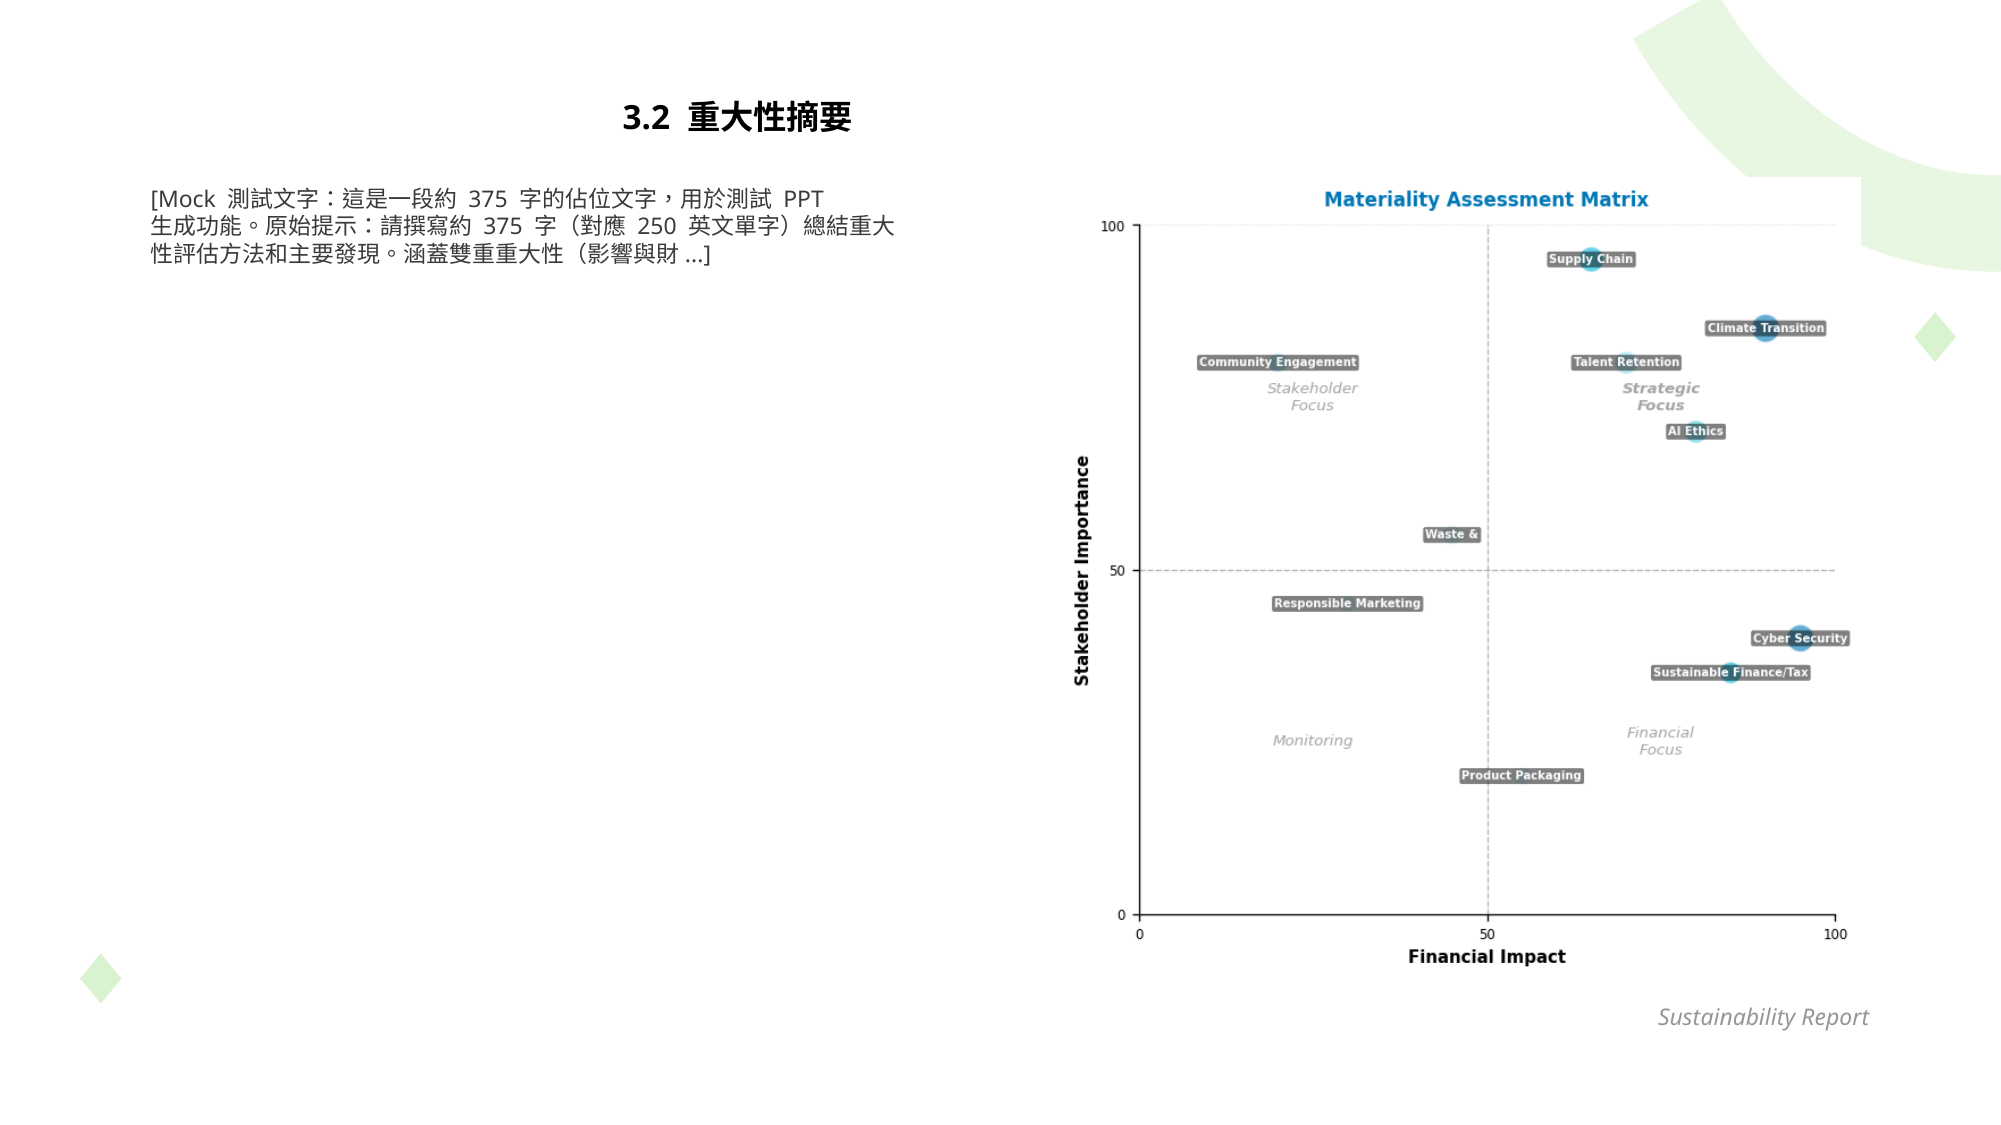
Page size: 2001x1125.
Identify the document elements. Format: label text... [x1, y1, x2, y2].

picture [1062, 176, 1861, 981]
text_box [Mock 測試文字：這是一段約 375 字的佔位文字，用於測試 PPT 生成功能。原始提示：請撰寫約 375 字（對應 250 英文單字）總結重大性評估方法和主要發現。涵蓋雙重重大性（影響與財...] [135, 177, 933, 275]
text_box 3.2 重大性摘要 [608, 88, 869, 144]
text_box Sustainability Report [1643, 995, 1885, 1038]
